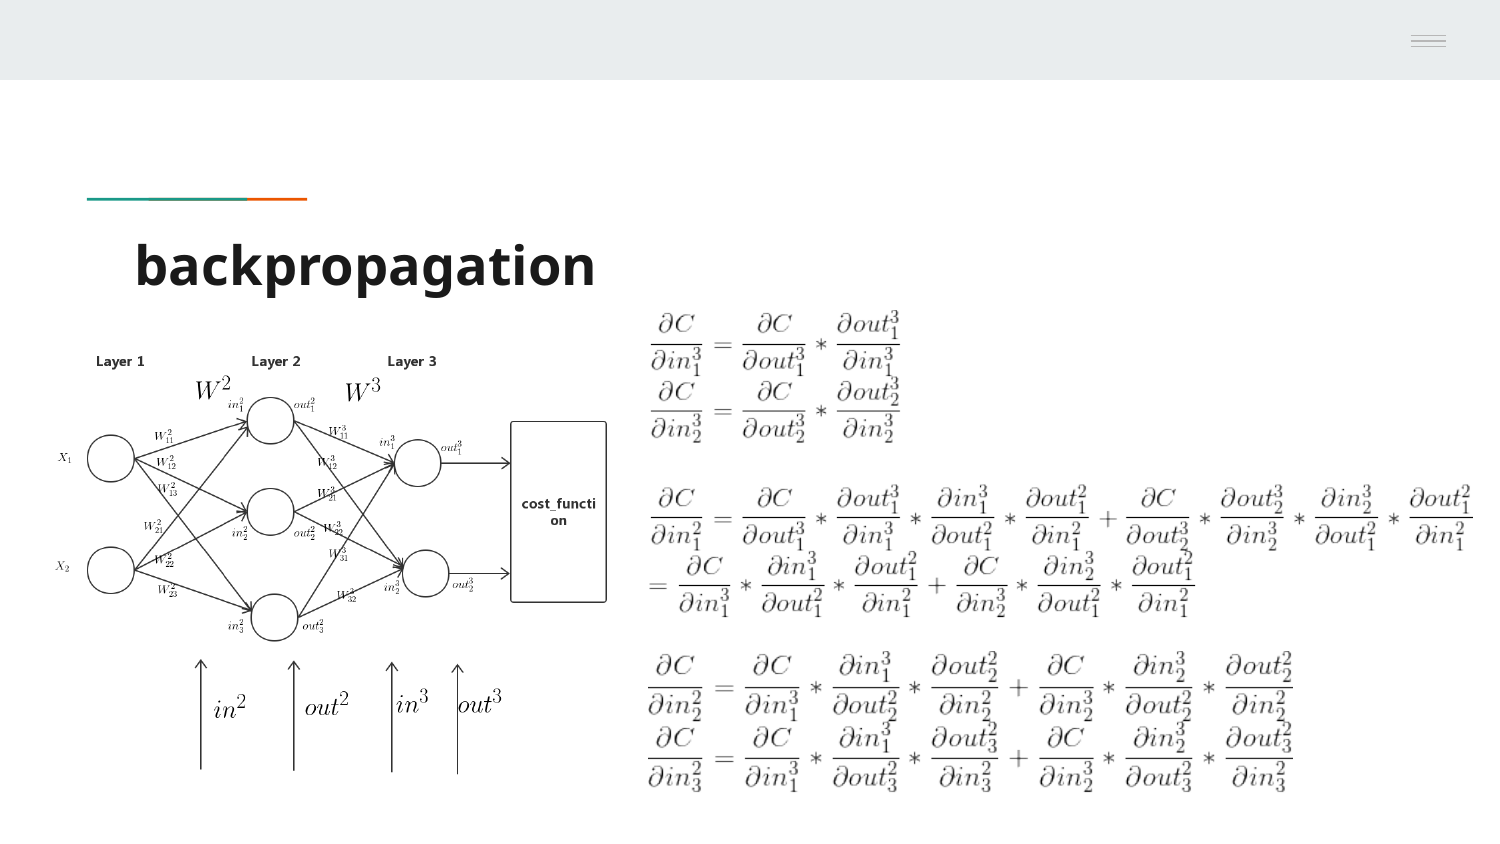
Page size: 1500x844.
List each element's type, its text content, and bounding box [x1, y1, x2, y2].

picture [648, 310, 1473, 619]
title backpropagation [119, 216, 1381, 305]
picture [21, 303, 627, 794]
picture [648, 651, 1293, 794]
